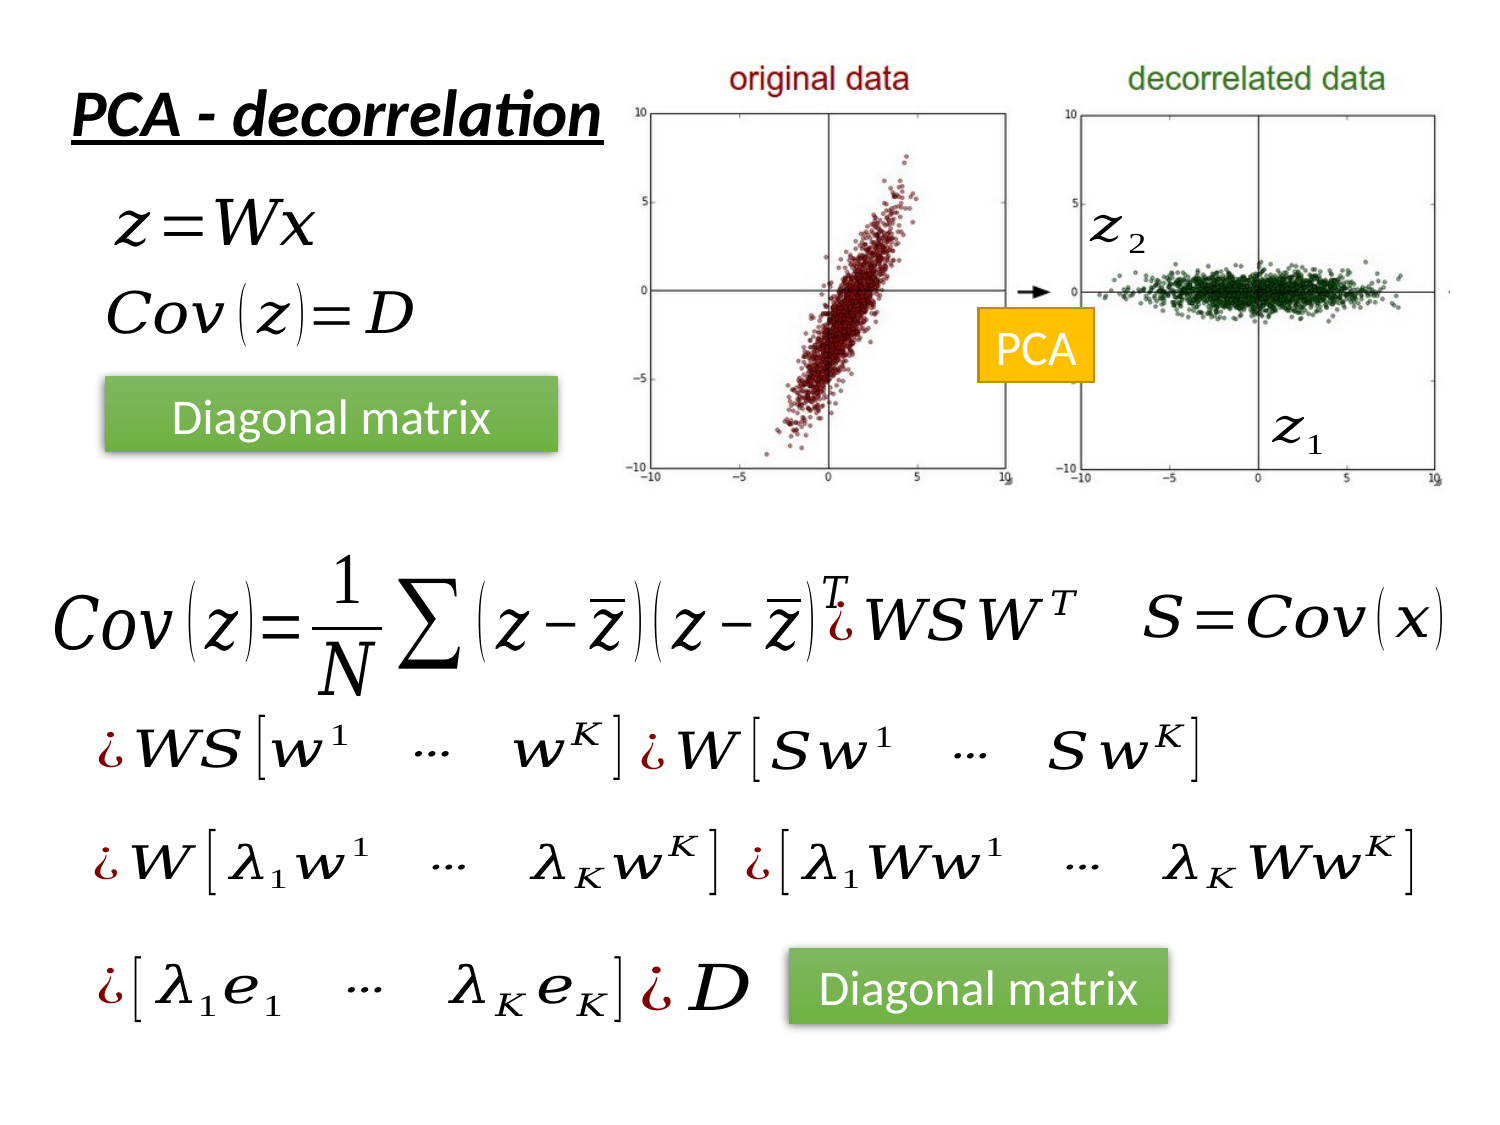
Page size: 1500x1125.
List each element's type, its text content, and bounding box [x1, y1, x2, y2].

text_box Diagonal matrix [789, 948, 1168, 1024]
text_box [622, 57, 1450, 491]
text_box PCA - decorrelation [56, 61, 619, 157]
text_box Diagonal matrix [105, 376, 558, 452]
